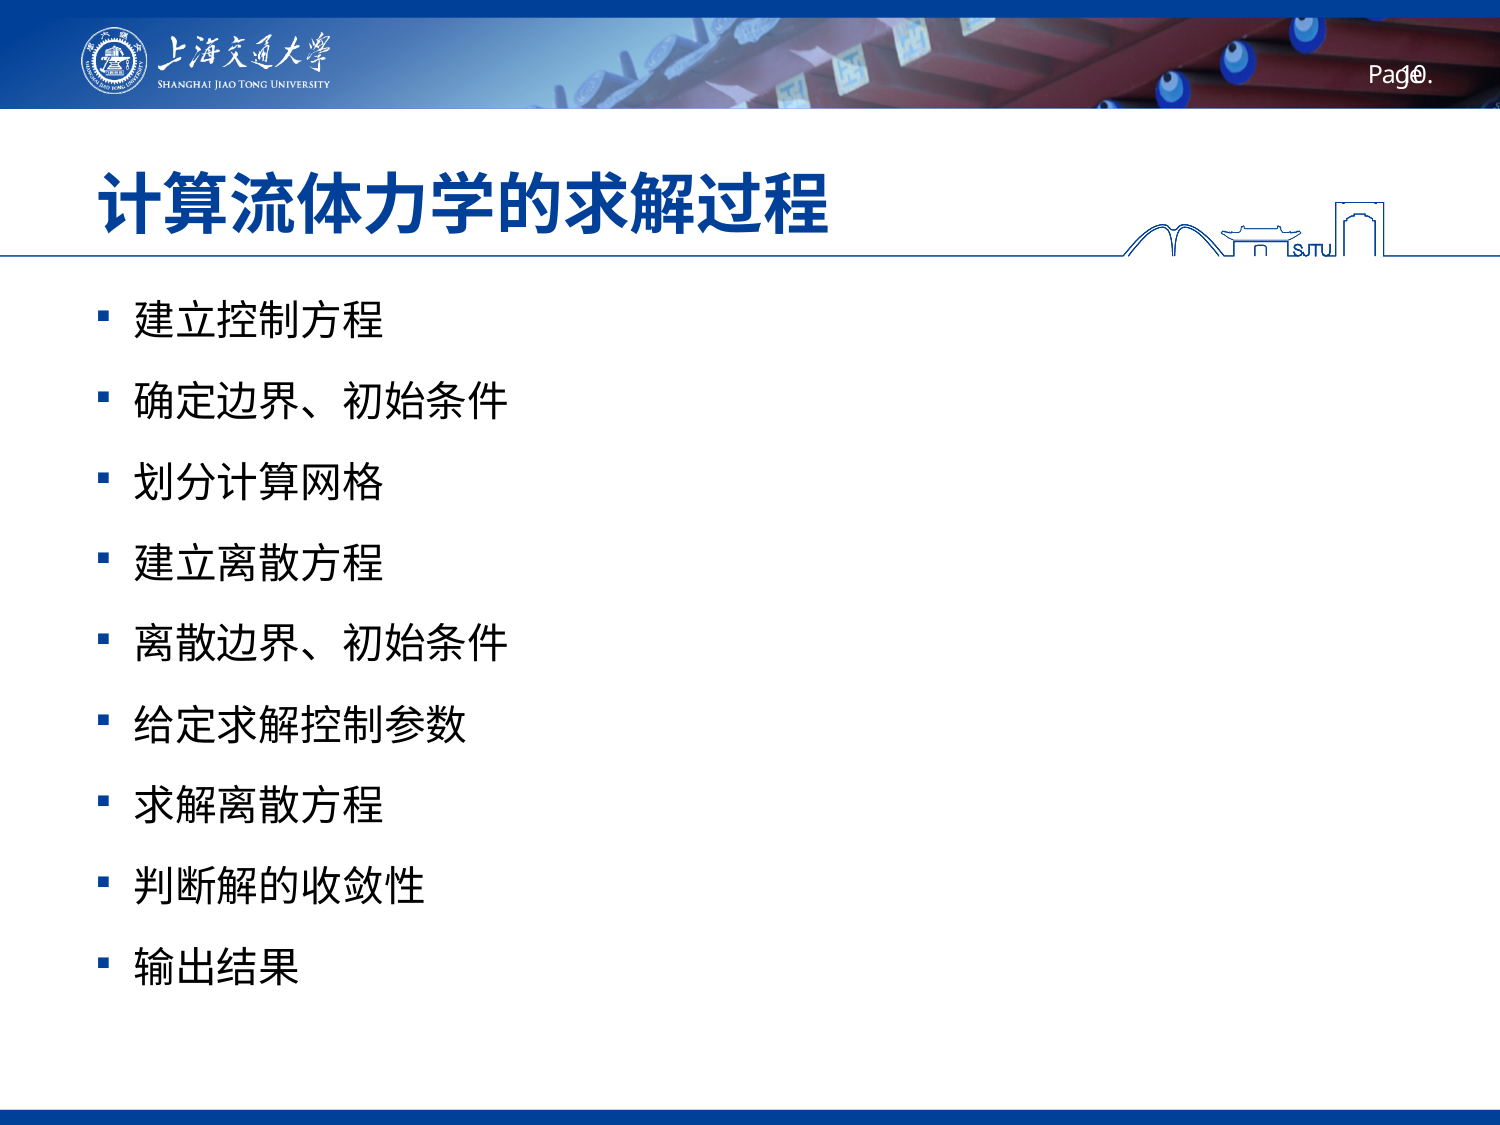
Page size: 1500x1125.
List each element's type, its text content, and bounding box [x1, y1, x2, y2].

title 计算流体力学的求解过程 [81, 160, 1455, 255]
list 建立控制方程 确定边界、初始条件 划分计算网格 建立离散方程 离散边界、初始条件 给定求解控制参数 求解离散方程 判断解的收敛性 输出结果 [81, 276, 1455, 1084]
picture [0, 18, 1500, 109]
